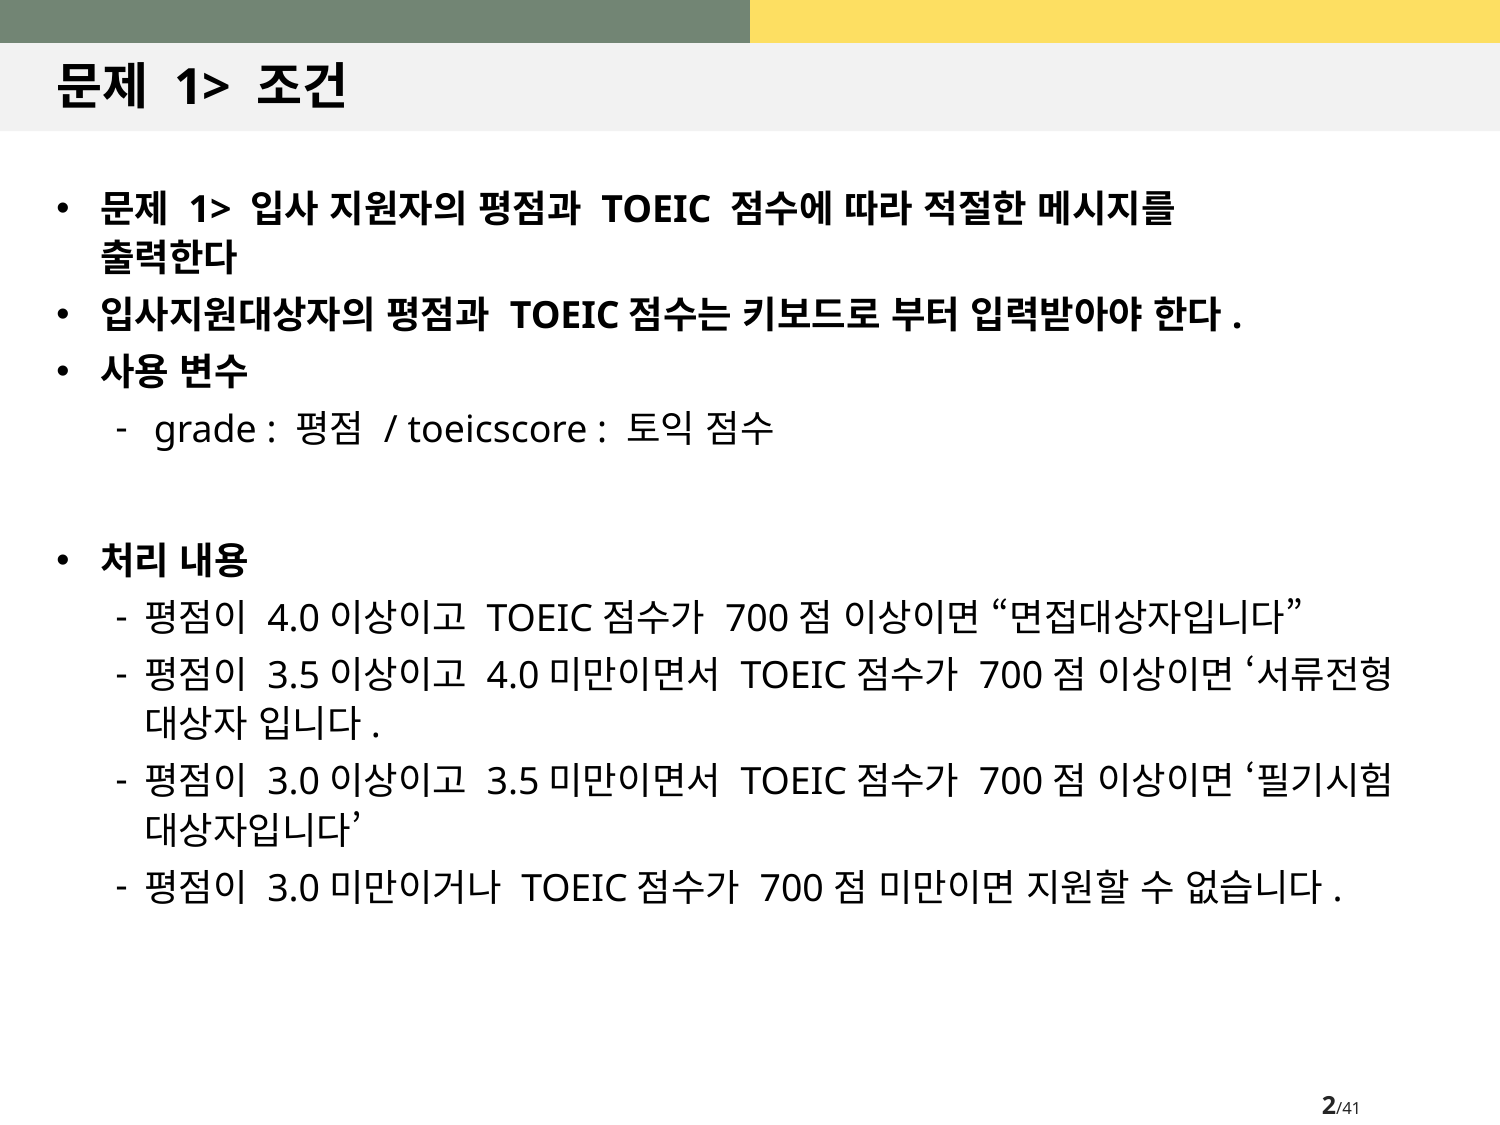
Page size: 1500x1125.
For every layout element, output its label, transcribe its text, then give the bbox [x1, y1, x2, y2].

list 문제 1> 입사 지원자의 평점과 TOEIC 점수에 따라 적절한 메시지를 출력한다 입사지원대상자의 평점과 TOEIC점수는 키보드로 부터 입력받아야 한다. 사용 변수 grade : 평점 / toeicscore : 토익 점수 처리 내용 평점이 4.0이상이고 TOEIC점수가 700점 이상이면 “면접대상자입니다” 평점이 3.5이상이고 4.0미만이면서 TOEIC점수가 700점 이상이면 ‘서류전형 대상자 입니다. 평점이 3.0이상이고 3.5미만이면서 TOEIC점수가 700점 이상이면 ‘필기시험 대상자입니다’ 평점이 3.0미만이거나 TOEIC점수가 700점 미만이면 지원할 수 없습니다. [41, 172, 1459, 1048]
title 문제 1> 조건 [41, 42, 1459, 128]
